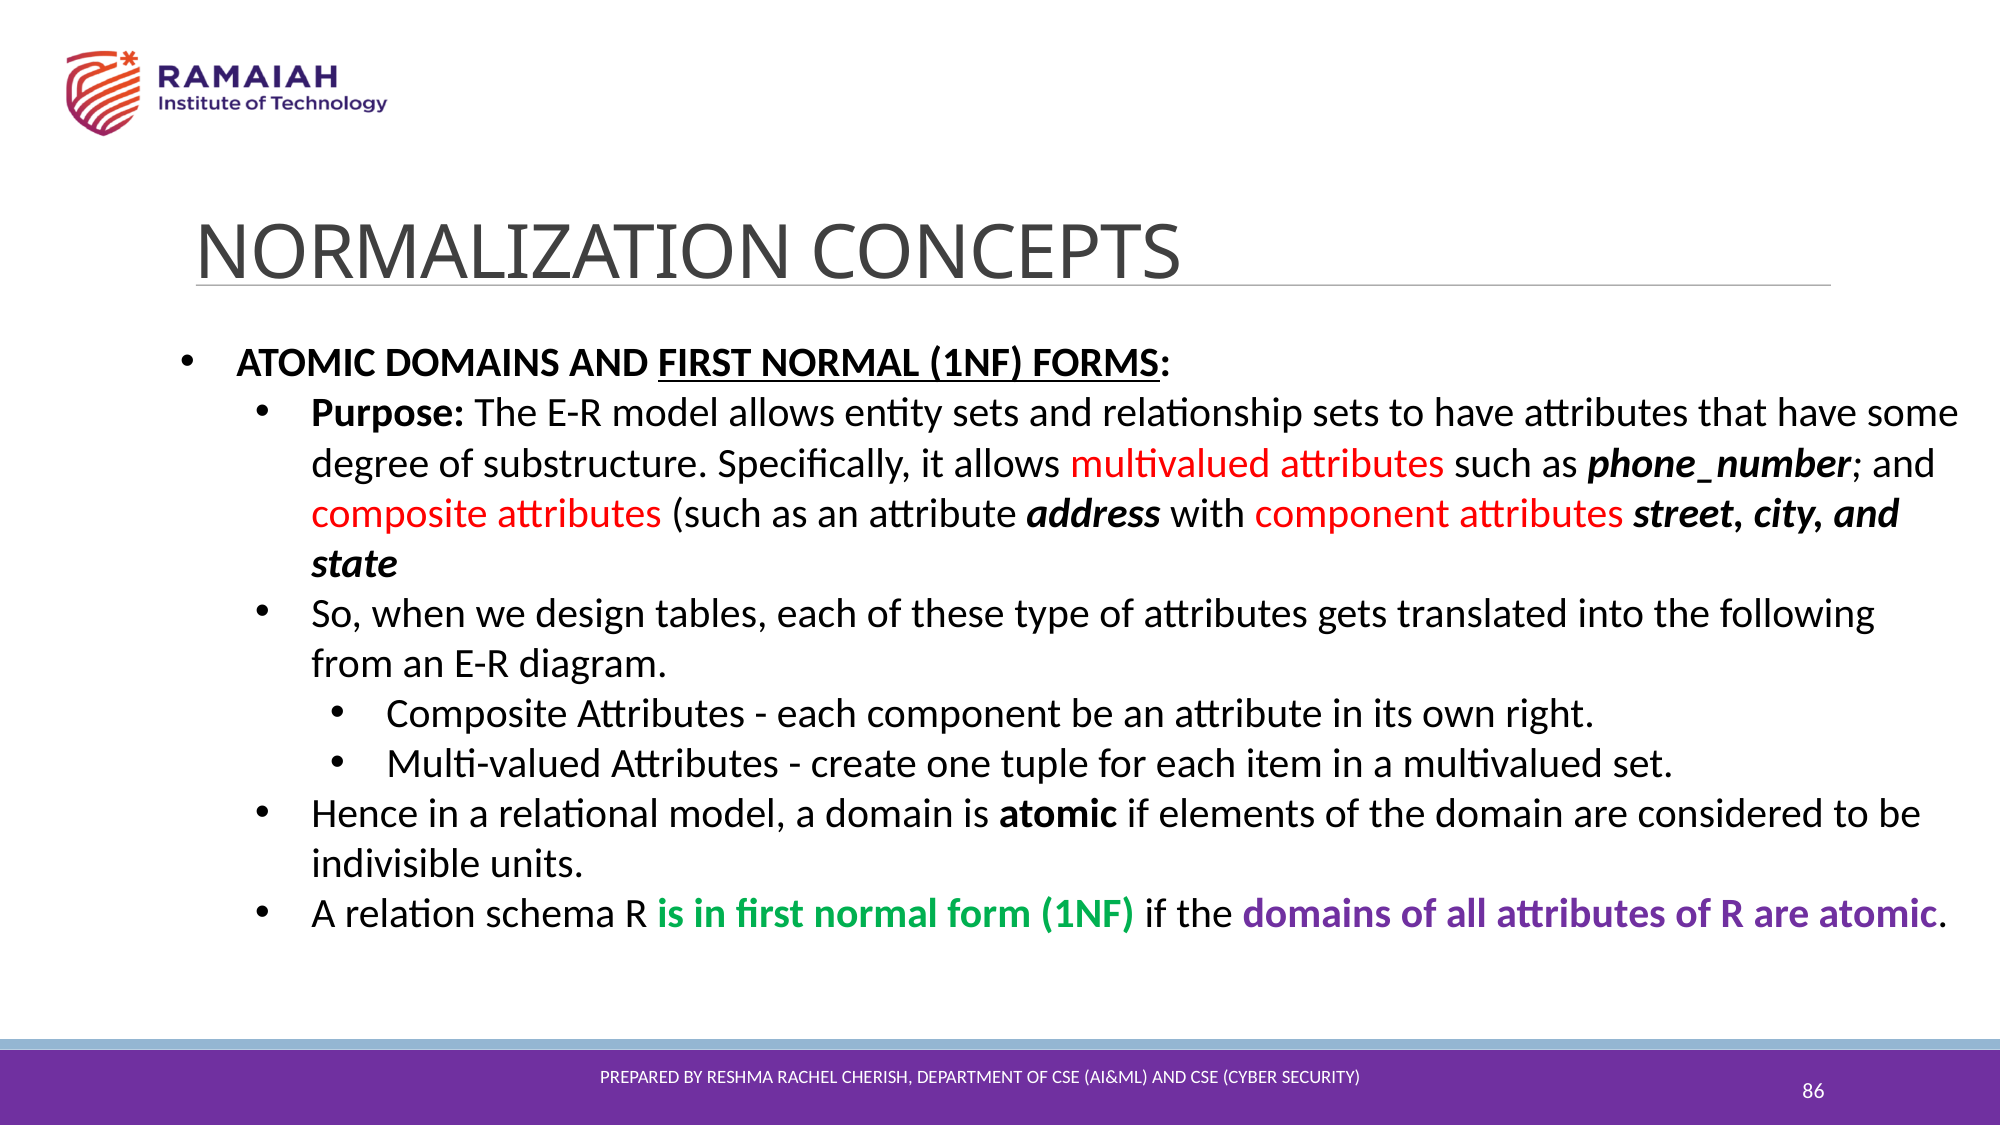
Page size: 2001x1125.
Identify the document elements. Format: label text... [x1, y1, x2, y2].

text_box NORMALIZATION CONCEPTS [180, 142, 1830, 302]
picture [28, 5, 429, 166]
text_box Prepared By reshma Rachel cherish, Department of CSE (ai&ml) and CSE (Cyber security) [584, 1068, 1376, 1125]
text_box ATOMIC DOMAINS AND FIRST NORMAL (1NF) FORMS: Purpose: The E-R model allows entity sets and relationship sets to have attributes that have some degree of substructure. Specifically, it allows multivalued attributes such as phone_number; and composite attributes (such as an attribute address with component attributes street, city, and state So, when we design tables, each of these type of attributes gets translated into the following from an E-R diagram. Composite Attributes - each component be an attribute in its own right. Multi-valued Attributes - create one tuple for each item in a multivalued set. Hence in a relational model, a domain is atomic if elements of the domain are considered to be indivisible units. A relation schema R is in first normal form (1NF) if the domains of all attributes of R are atomic. [180, 302, 1964, 1015]
text_box 86 [1624, 1059, 1840, 1120]
